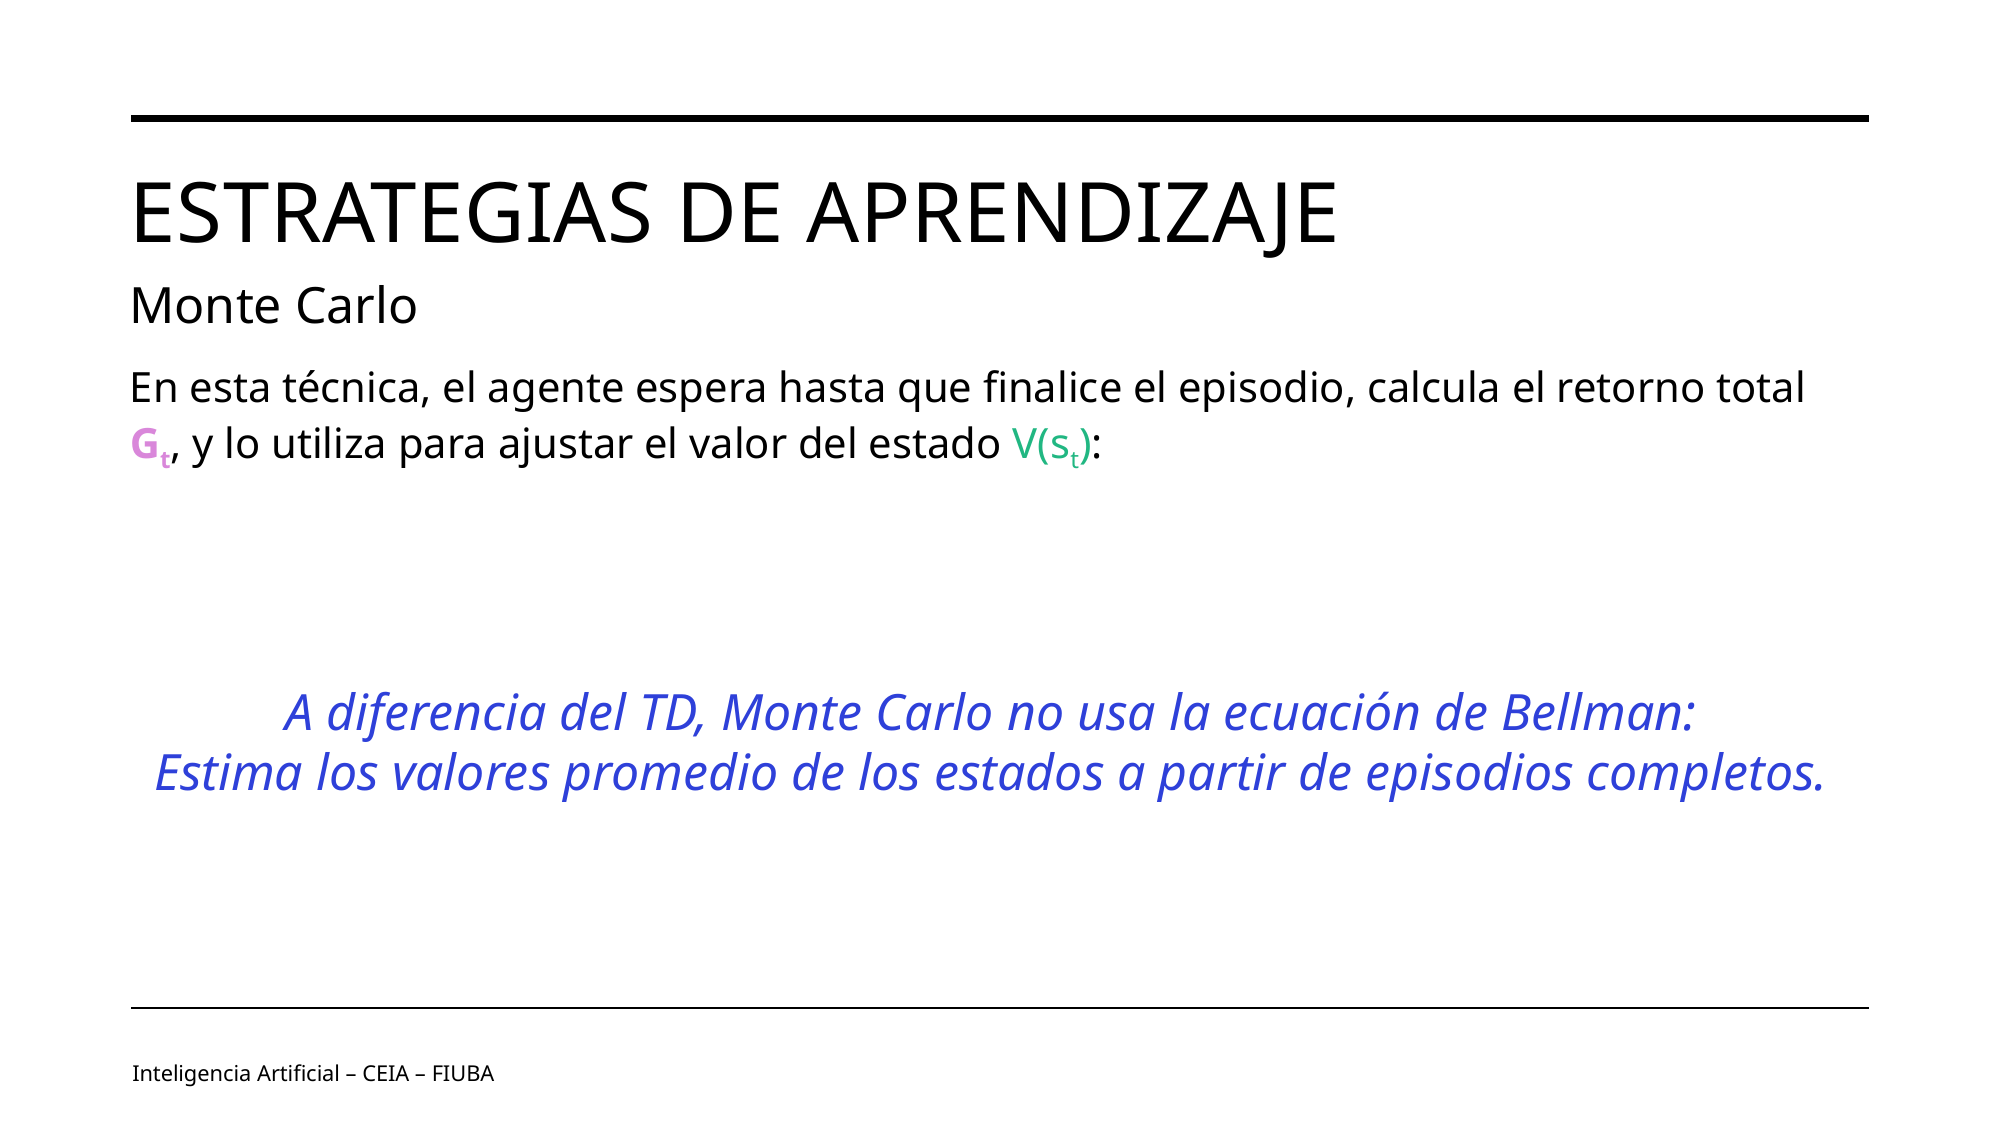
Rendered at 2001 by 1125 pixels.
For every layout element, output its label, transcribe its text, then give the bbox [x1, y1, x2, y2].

text_box A diferencia del TD, Monte Carlo no usa la ecuación de Bellman: Estima los valores promedio de los estados a partir de episodios completos. [123, 673, 1861, 808]
text_box Monte Carlo [114, 265, 1914, 341]
title Estrategias de aprendizaje [114, 151, 1869, 265]
footer Inteligencia Artificial – CEIA – FIUBA [117, 1042, 862, 1103]
